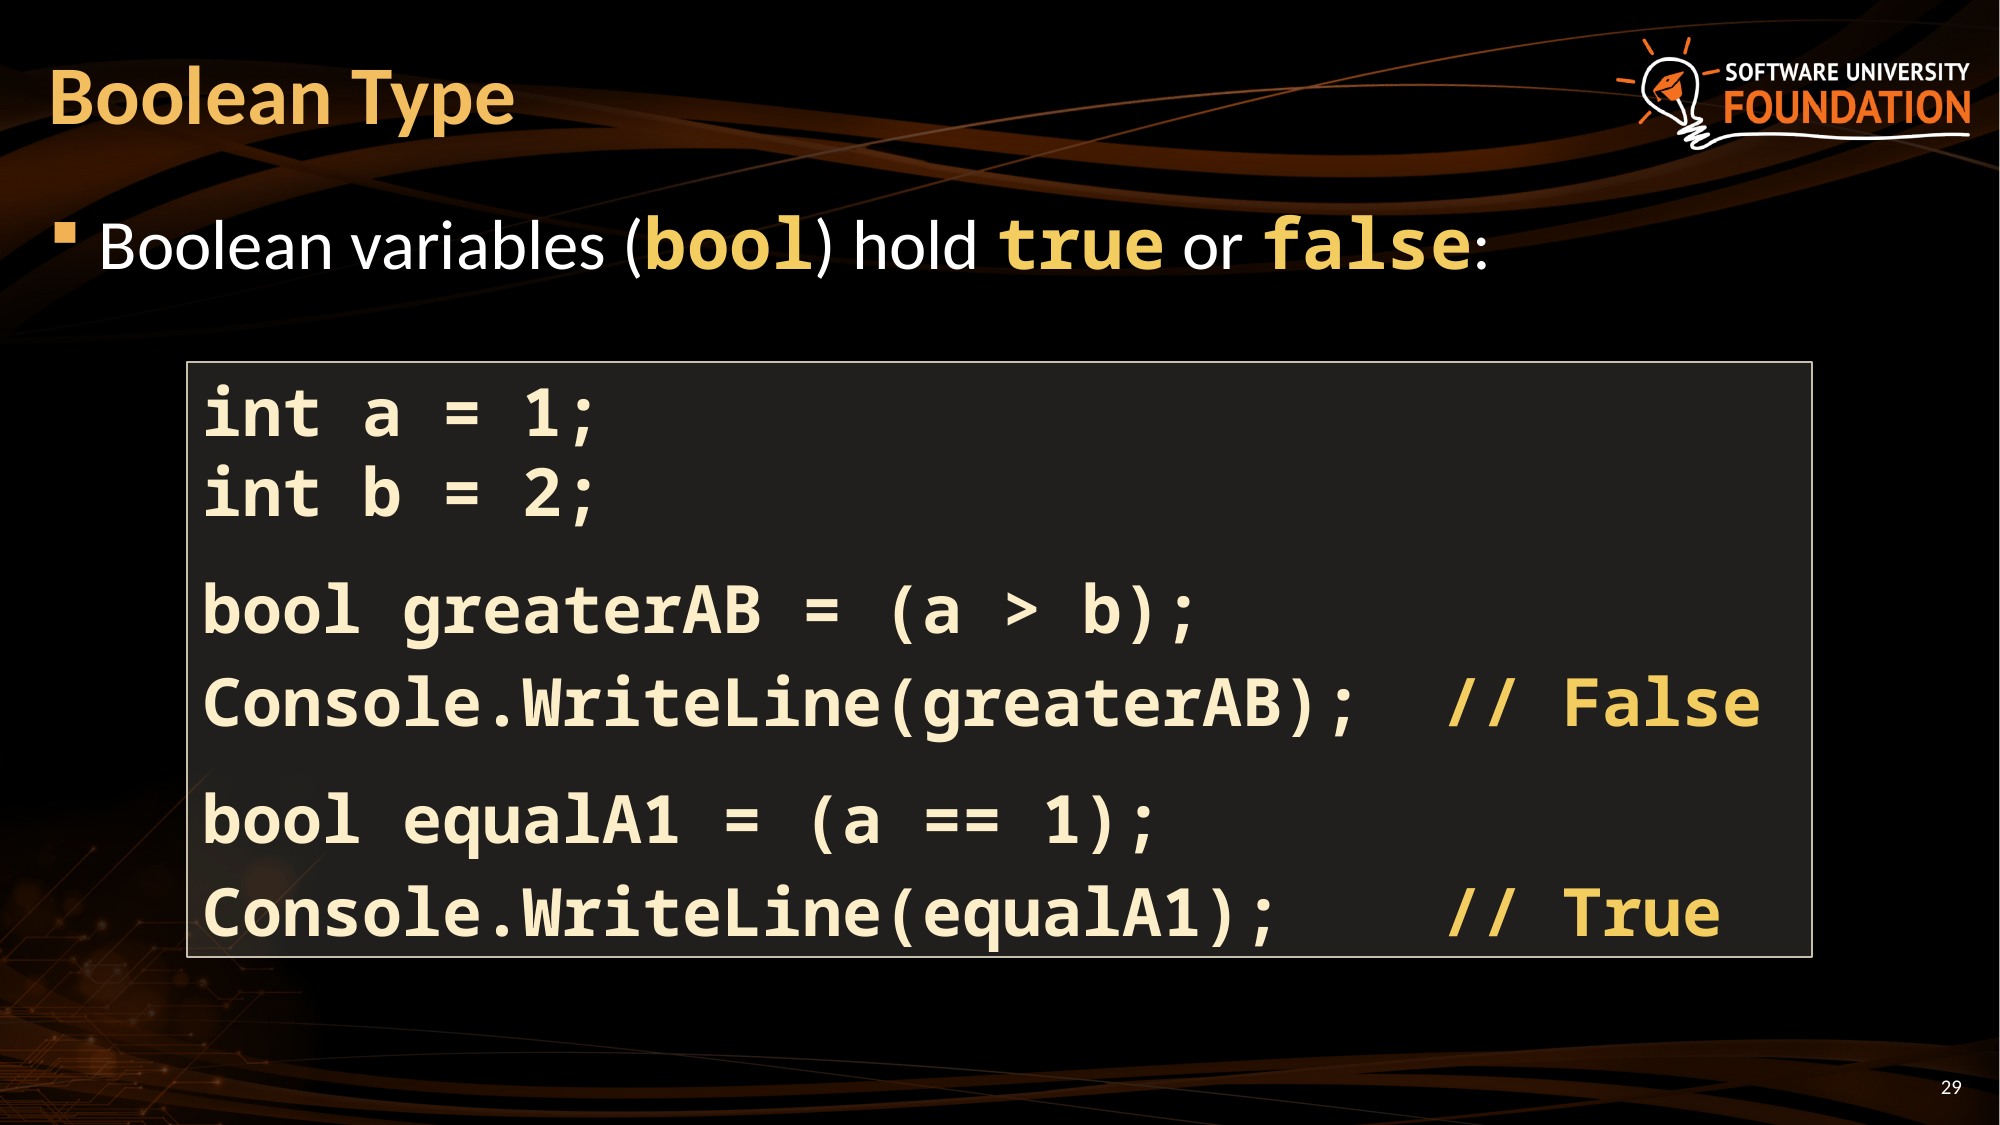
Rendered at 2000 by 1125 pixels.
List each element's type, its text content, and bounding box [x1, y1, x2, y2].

text_box int a = 1; int b = 2; bool greaterAB = (a > b); Console.WriteLine(greaterAB); // False bool equalA1 = (a == 1); Console.WriteLine(equalA1); // True [187, 362, 1813, 957]
picture [0, 0, 2000, 1125]
list Boolean variables (bool) hold true or false: [31, 188, 1968, 1103]
title Boolean Type [30, 6, 1602, 189]
